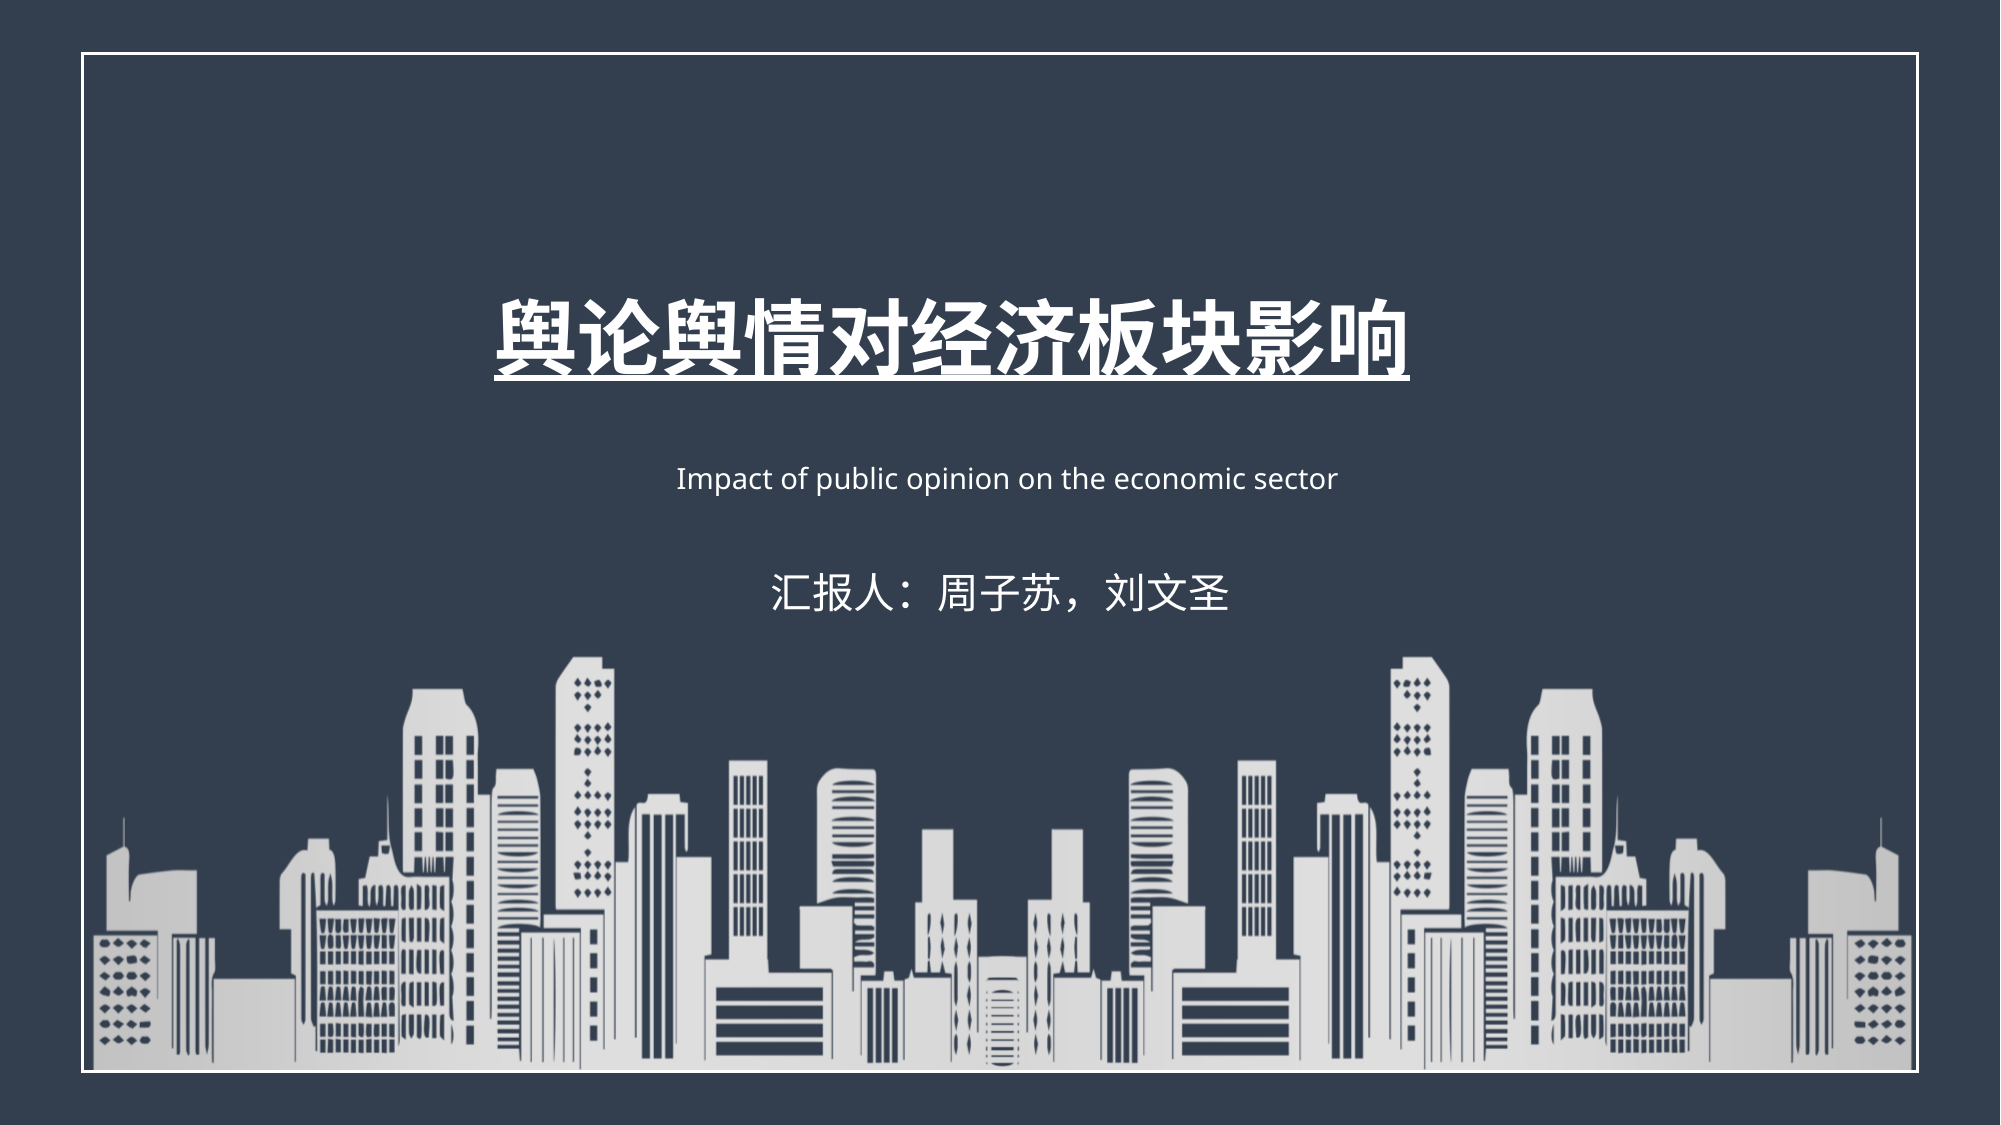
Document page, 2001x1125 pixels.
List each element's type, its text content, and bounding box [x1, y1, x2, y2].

text_box 汇报人：周子苏，刘文圣 [752, 559, 1248, 614]
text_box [73, 614, 1931, 1072]
text_box [82, 52, 1918, 614]
